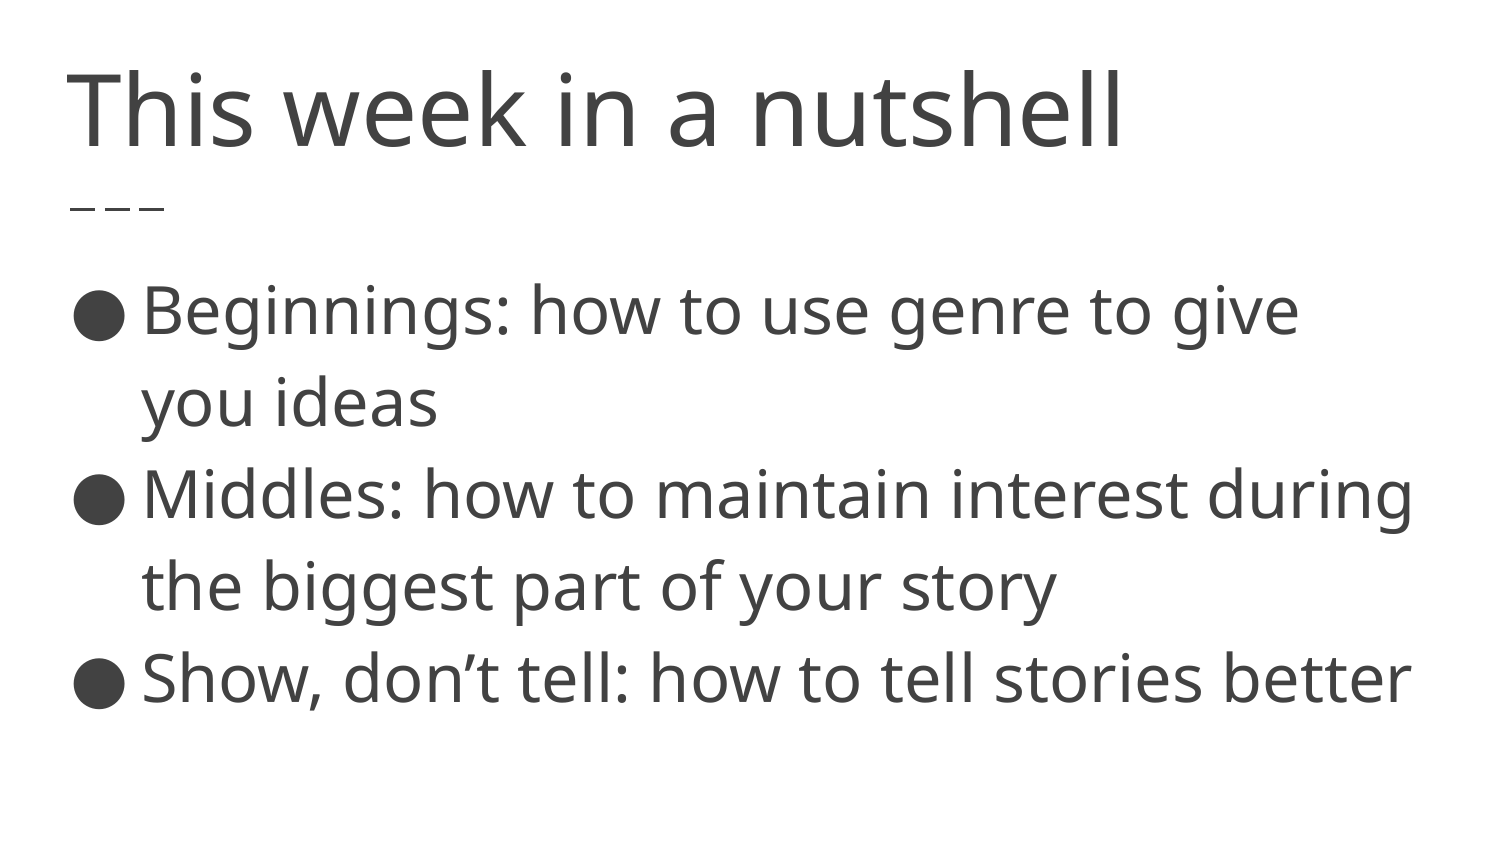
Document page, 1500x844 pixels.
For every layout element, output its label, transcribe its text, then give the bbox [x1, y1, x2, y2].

list Beginnings: how to use genre to give you ideas Middles: how to maintain interest during the biggest part of your story Show, don’t tell: how to tell stories better [51, 240, 1449, 750]
title This week in a nutshell [51, 61, 1449, 182]
